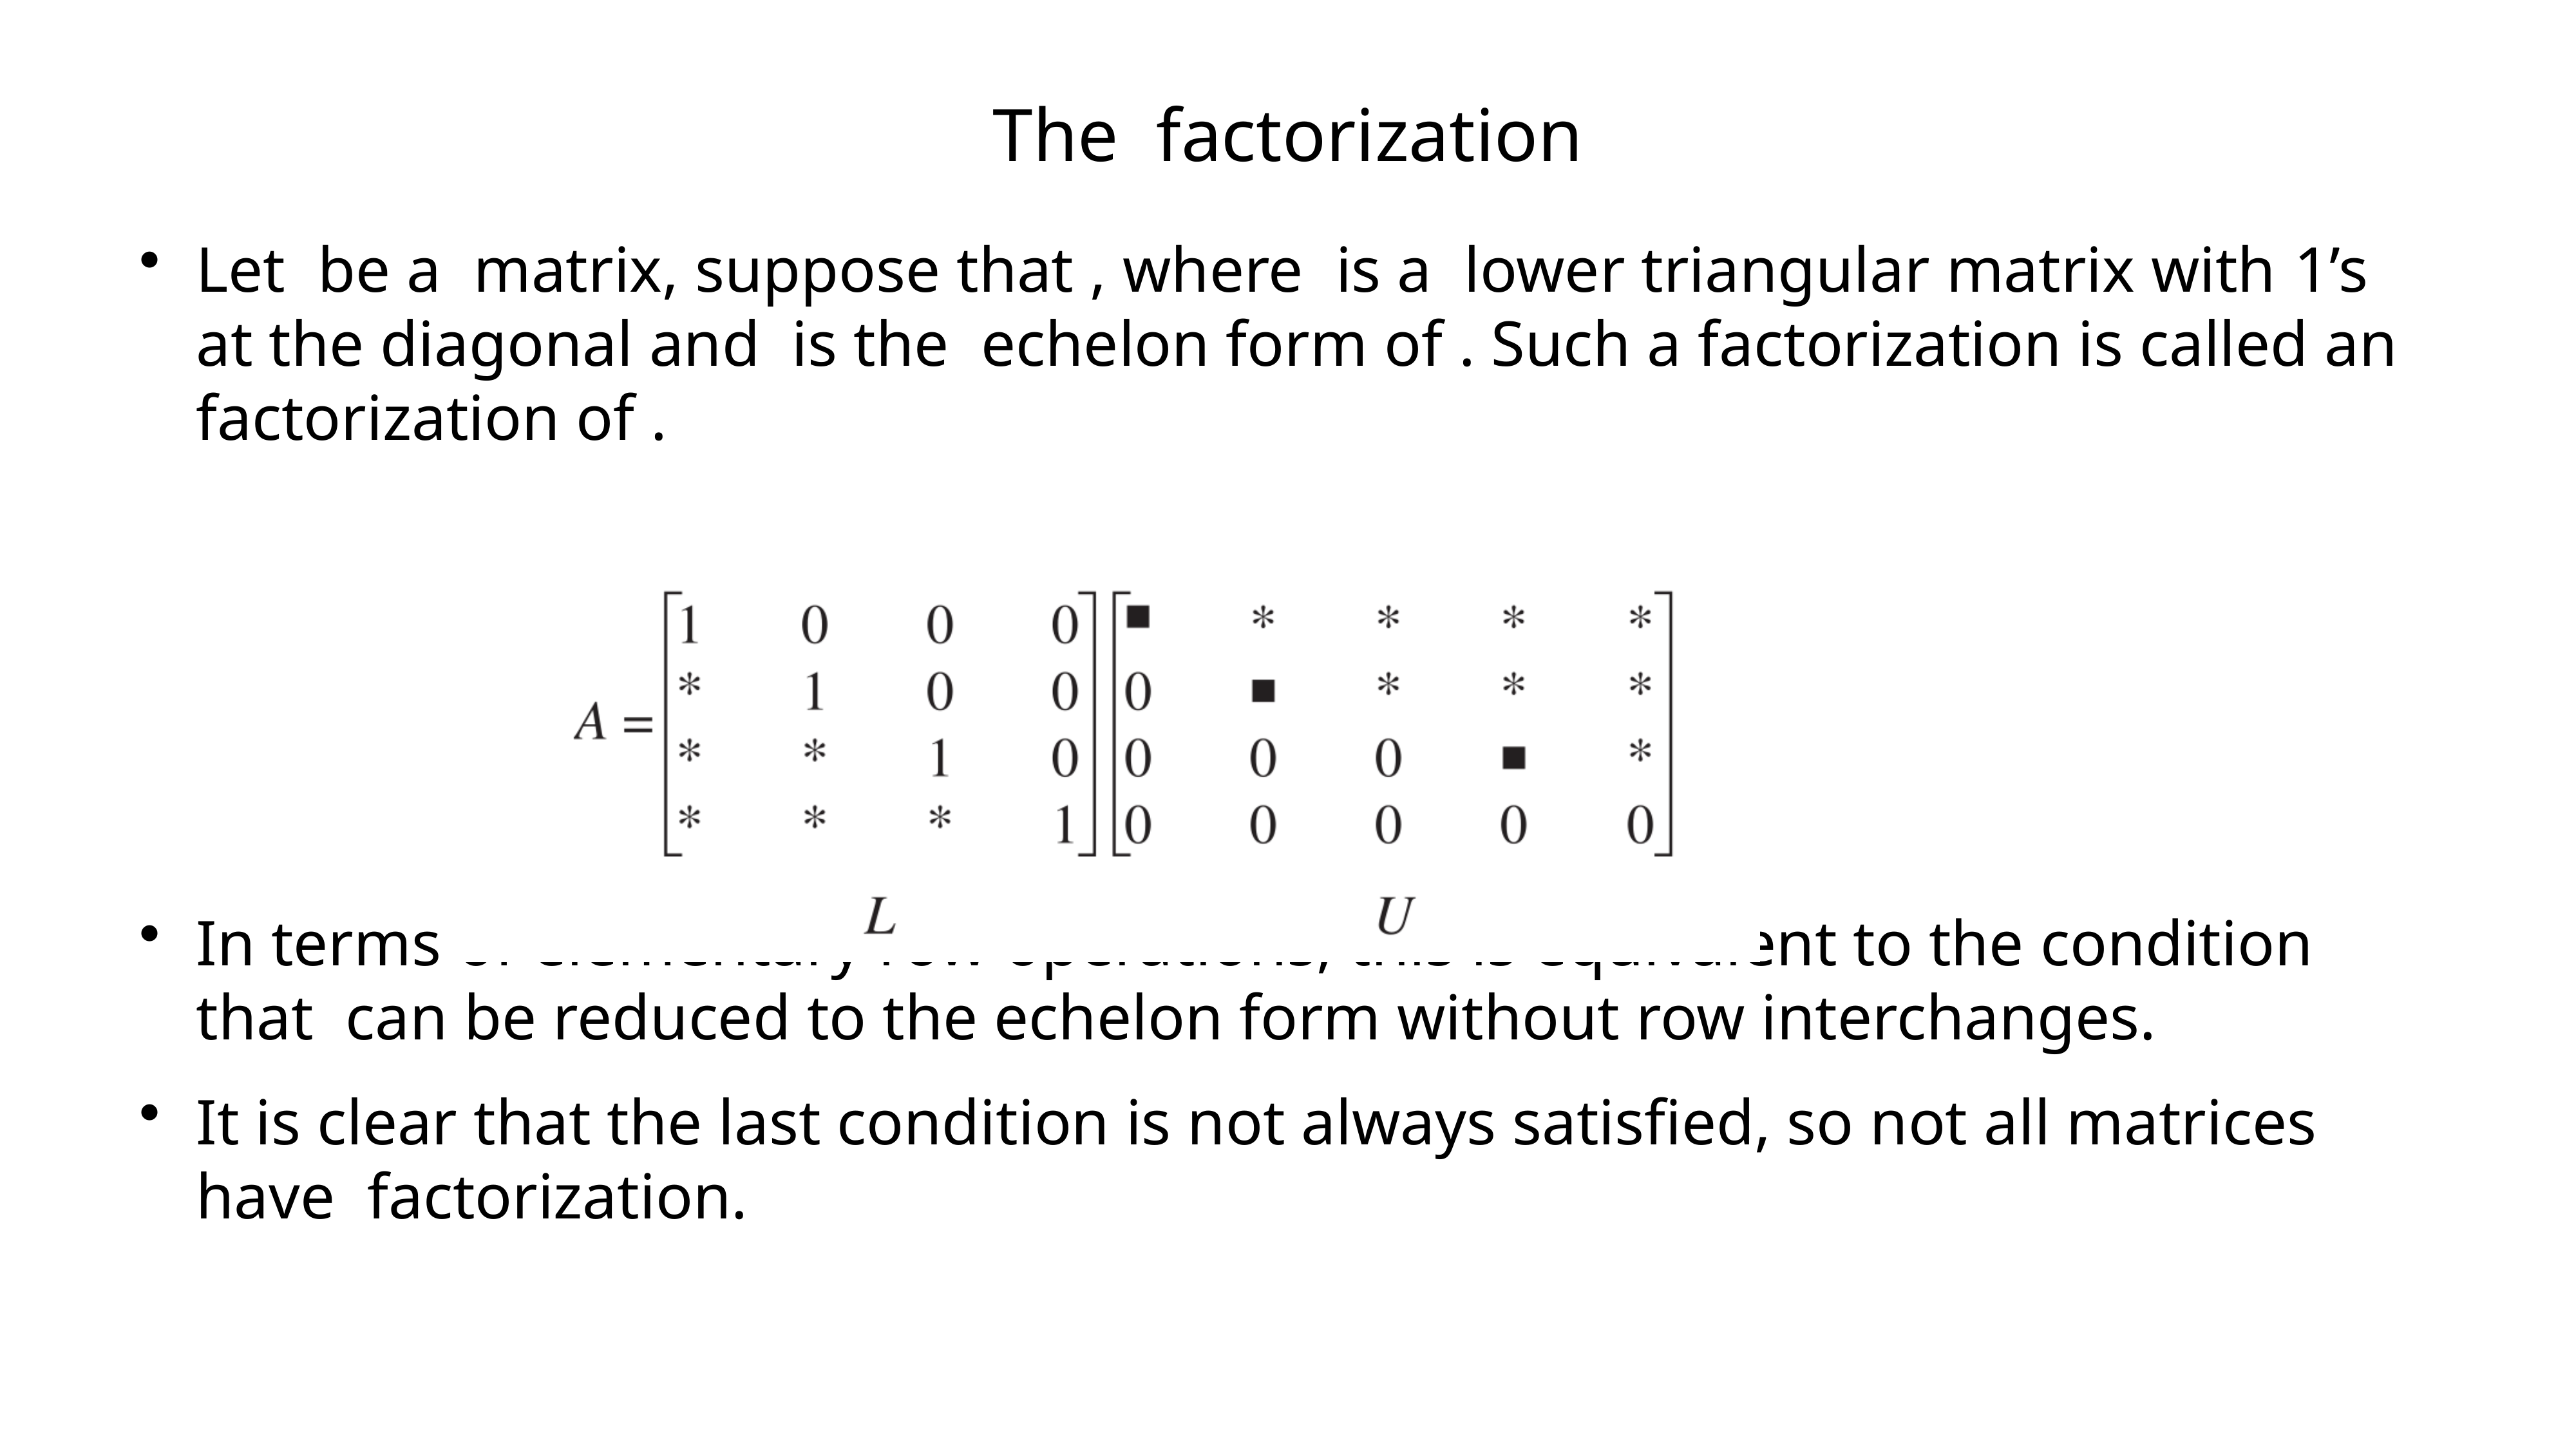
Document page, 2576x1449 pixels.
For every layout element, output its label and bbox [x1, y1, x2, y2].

picture [449, 556, 1761, 963]
